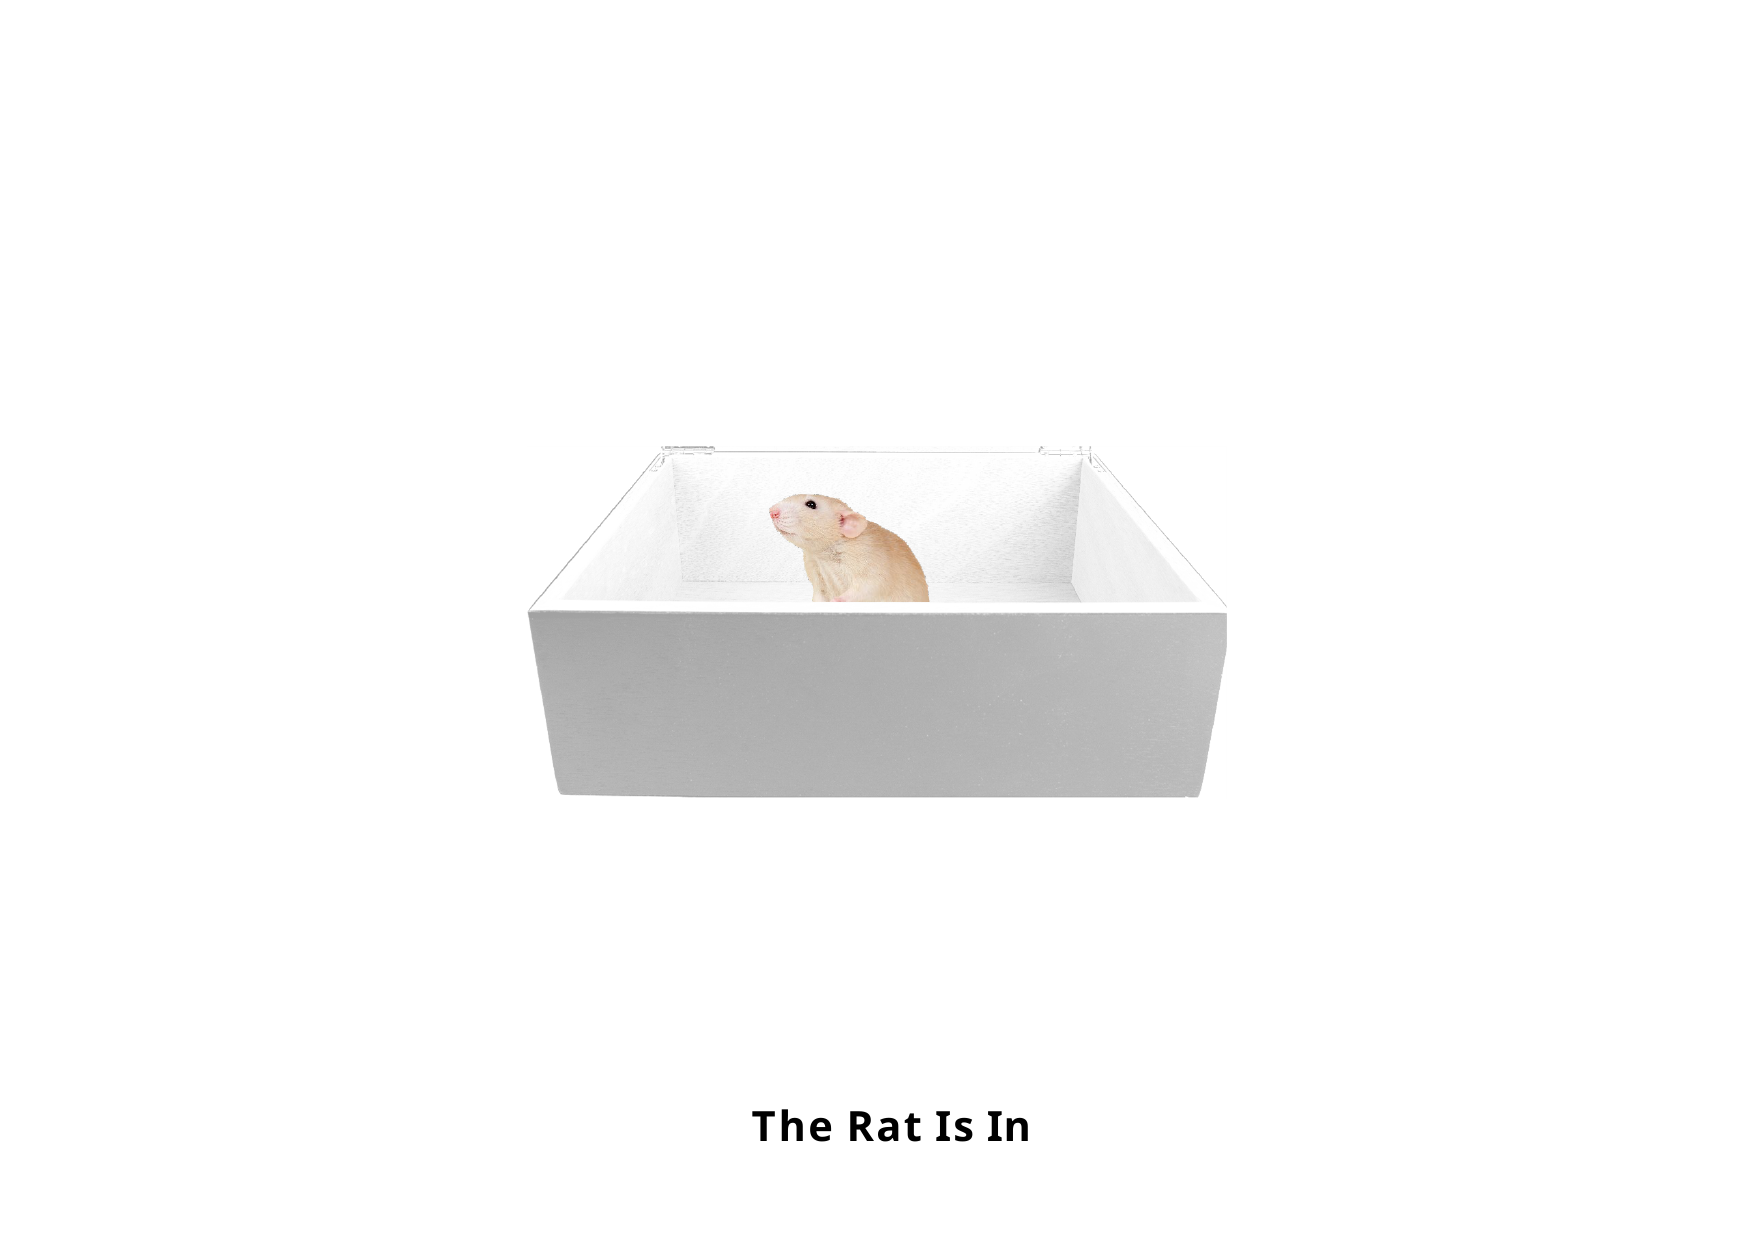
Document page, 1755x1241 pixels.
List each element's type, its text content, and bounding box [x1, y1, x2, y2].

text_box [527, 442, 1227, 799]
text_box The Rat Is In [749, 1098, 1069, 1151]
